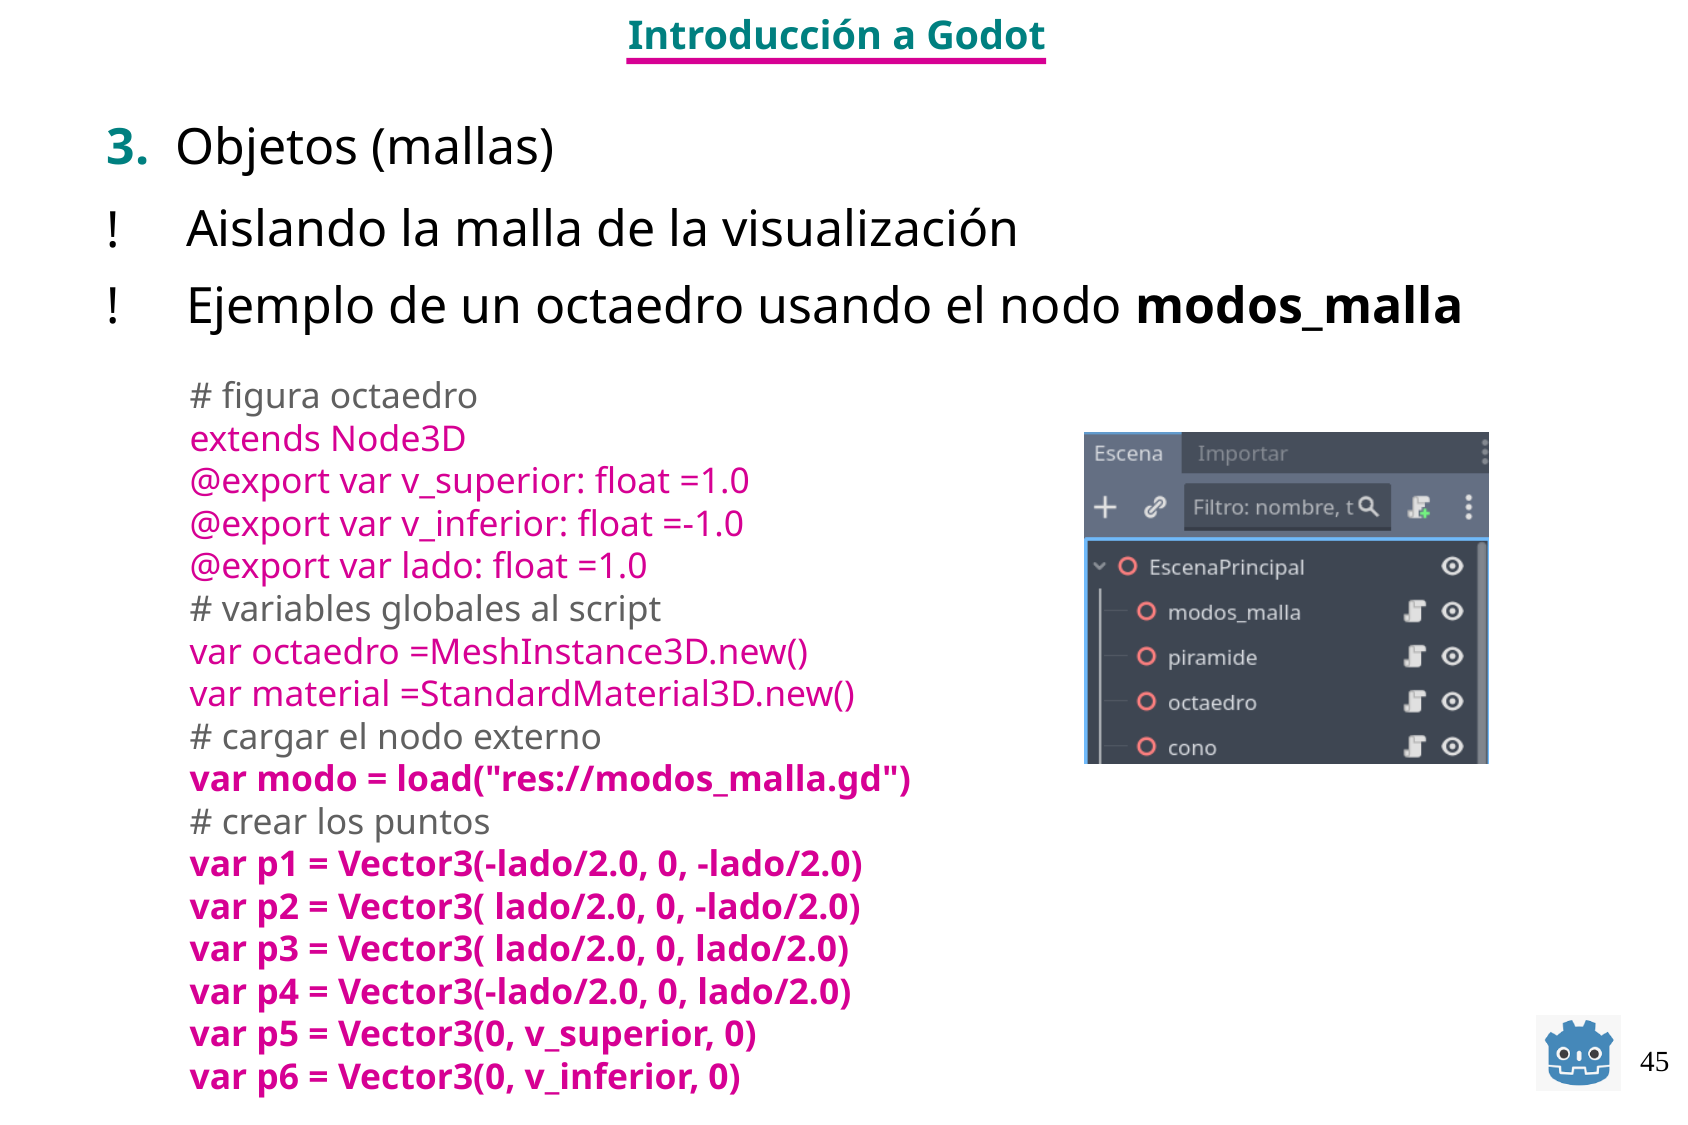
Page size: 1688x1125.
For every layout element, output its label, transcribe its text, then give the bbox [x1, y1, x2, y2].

text_box Introducción a Godot [149, 0, 1525, 78]
picture [1084, 432, 1489, 765]
slide_number 45 [1482, 1034, 1685, 1110]
text_box 3. Objetos (mallas) Aislando la malla de la visualización Ejemplo de un octaedro usando el nodo modos_malla [89, 105, 1600, 844]
picture [1535, 1015, 1621, 1091]
text_box # figura octaedro extends Node3D @export var v_superior: float =1.0 @export var v_inferior: float =-1.0 @export var lado: float =1.0 # variables globales al script var octaedro =MeshInstance3D.new() var material =StandardMaterial3D.new() # cargar el nodo externo var modo = load("res://modos_malla.gd") # crear los puntos var p1 = Vector3(-lado/2.0, 0, -lado/2.0) var p2 = Vector3( lado/2.0, 0, -lado/2.0) var p3 = Vector3( lado/2.0, 0, lado/2.0) var p4 = Vector3(-lado/2.0, 0, lado/2.0) var p5 = Vector3(0, v_superior, 0) var p6 = Vector3(0, v_inferior, 0) [174, 366, 1431, 1125]
